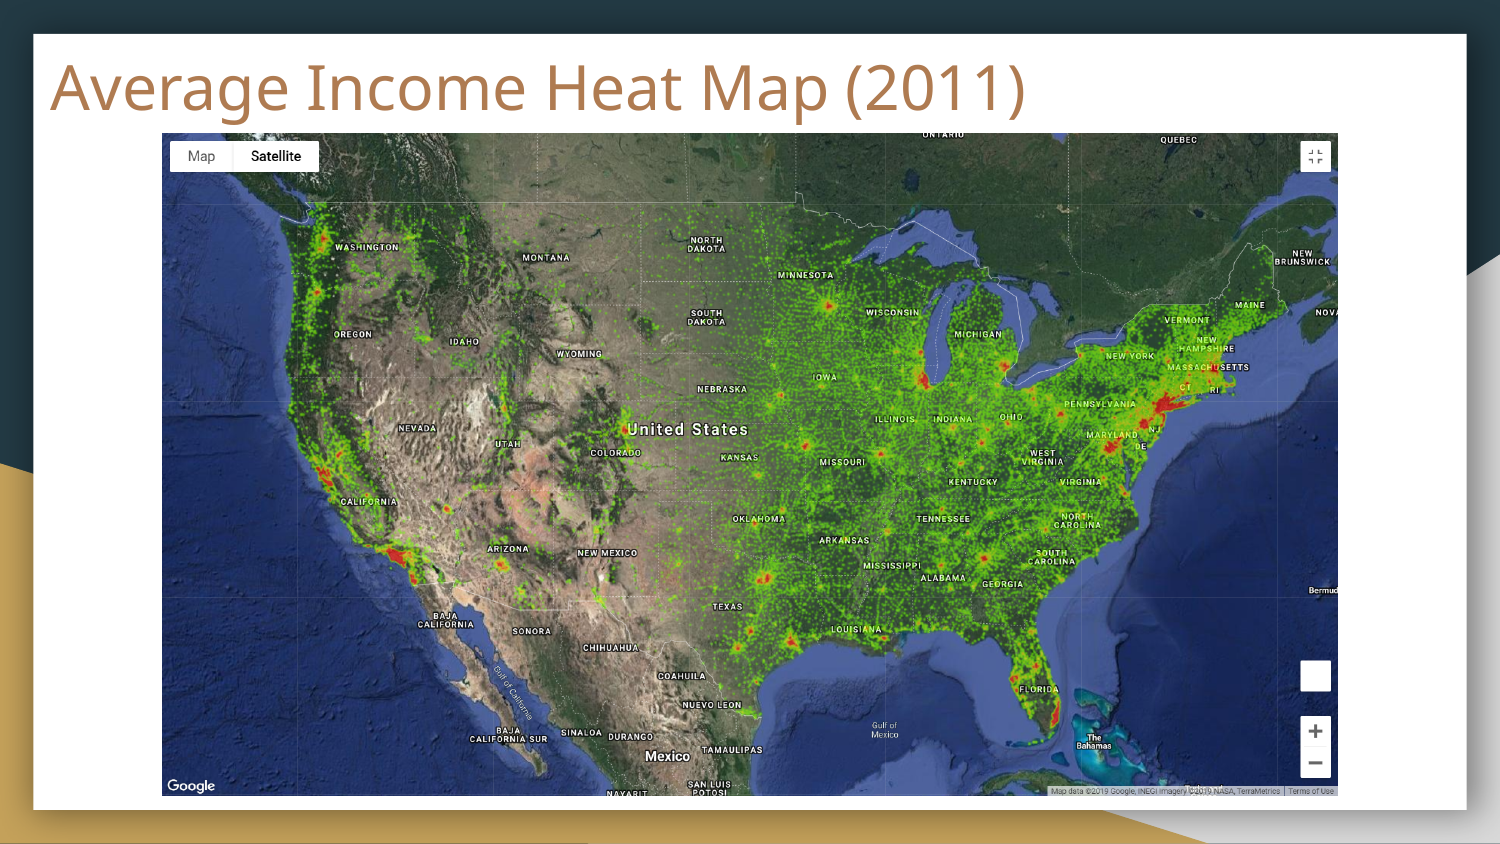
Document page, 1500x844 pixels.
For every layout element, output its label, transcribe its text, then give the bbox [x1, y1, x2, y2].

picture [162, 133, 1338, 796]
title Average Income Heat Map (2011) [35, 33, 1267, 190]
